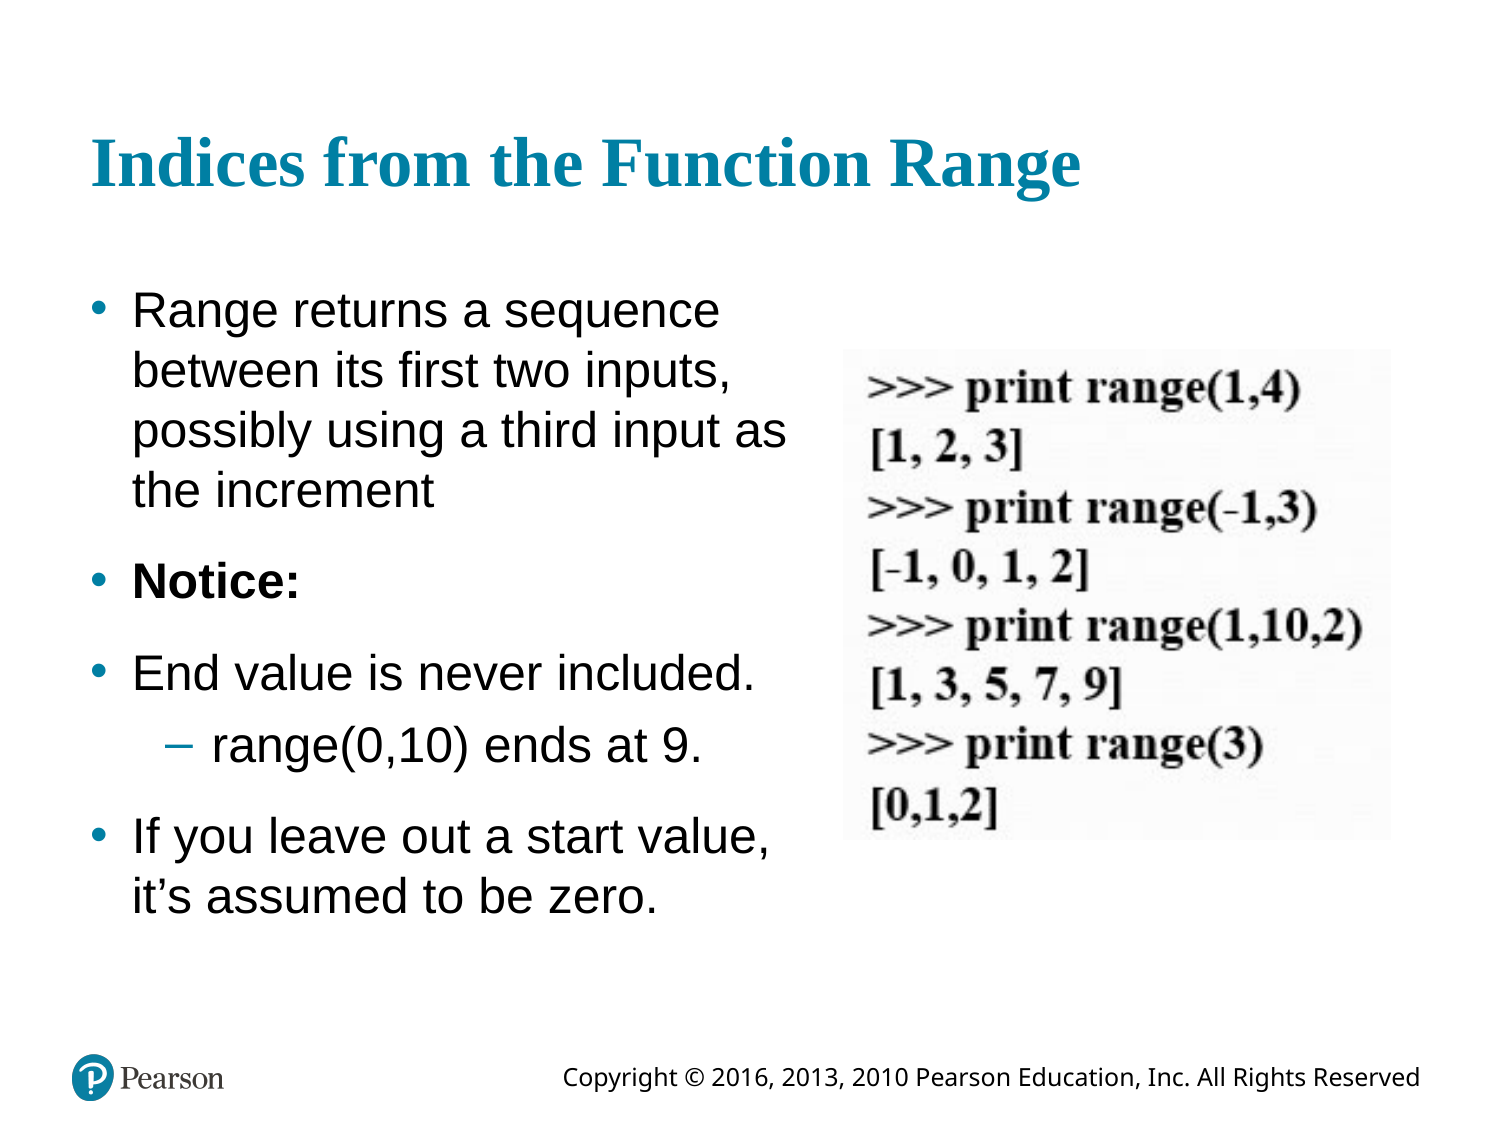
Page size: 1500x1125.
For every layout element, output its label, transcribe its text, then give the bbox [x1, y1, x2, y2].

picture [98, 1054, 224, 1101]
picture [842, 349, 1391, 841]
picture [72, 1087, 83, 1101]
picture [72, 1054, 88, 1070]
picture [80, 1063, 106, 1088]
list Range returns a sequence between its first two inputs, possibly using a third input as the increment Notice: End value is never included. range(0,10) ends at 9. If you leave out a start value, it’s assumed to be zero. [75, 262, 805, 939]
title Indices from the Function Range [75, 0, 1425, 216]
